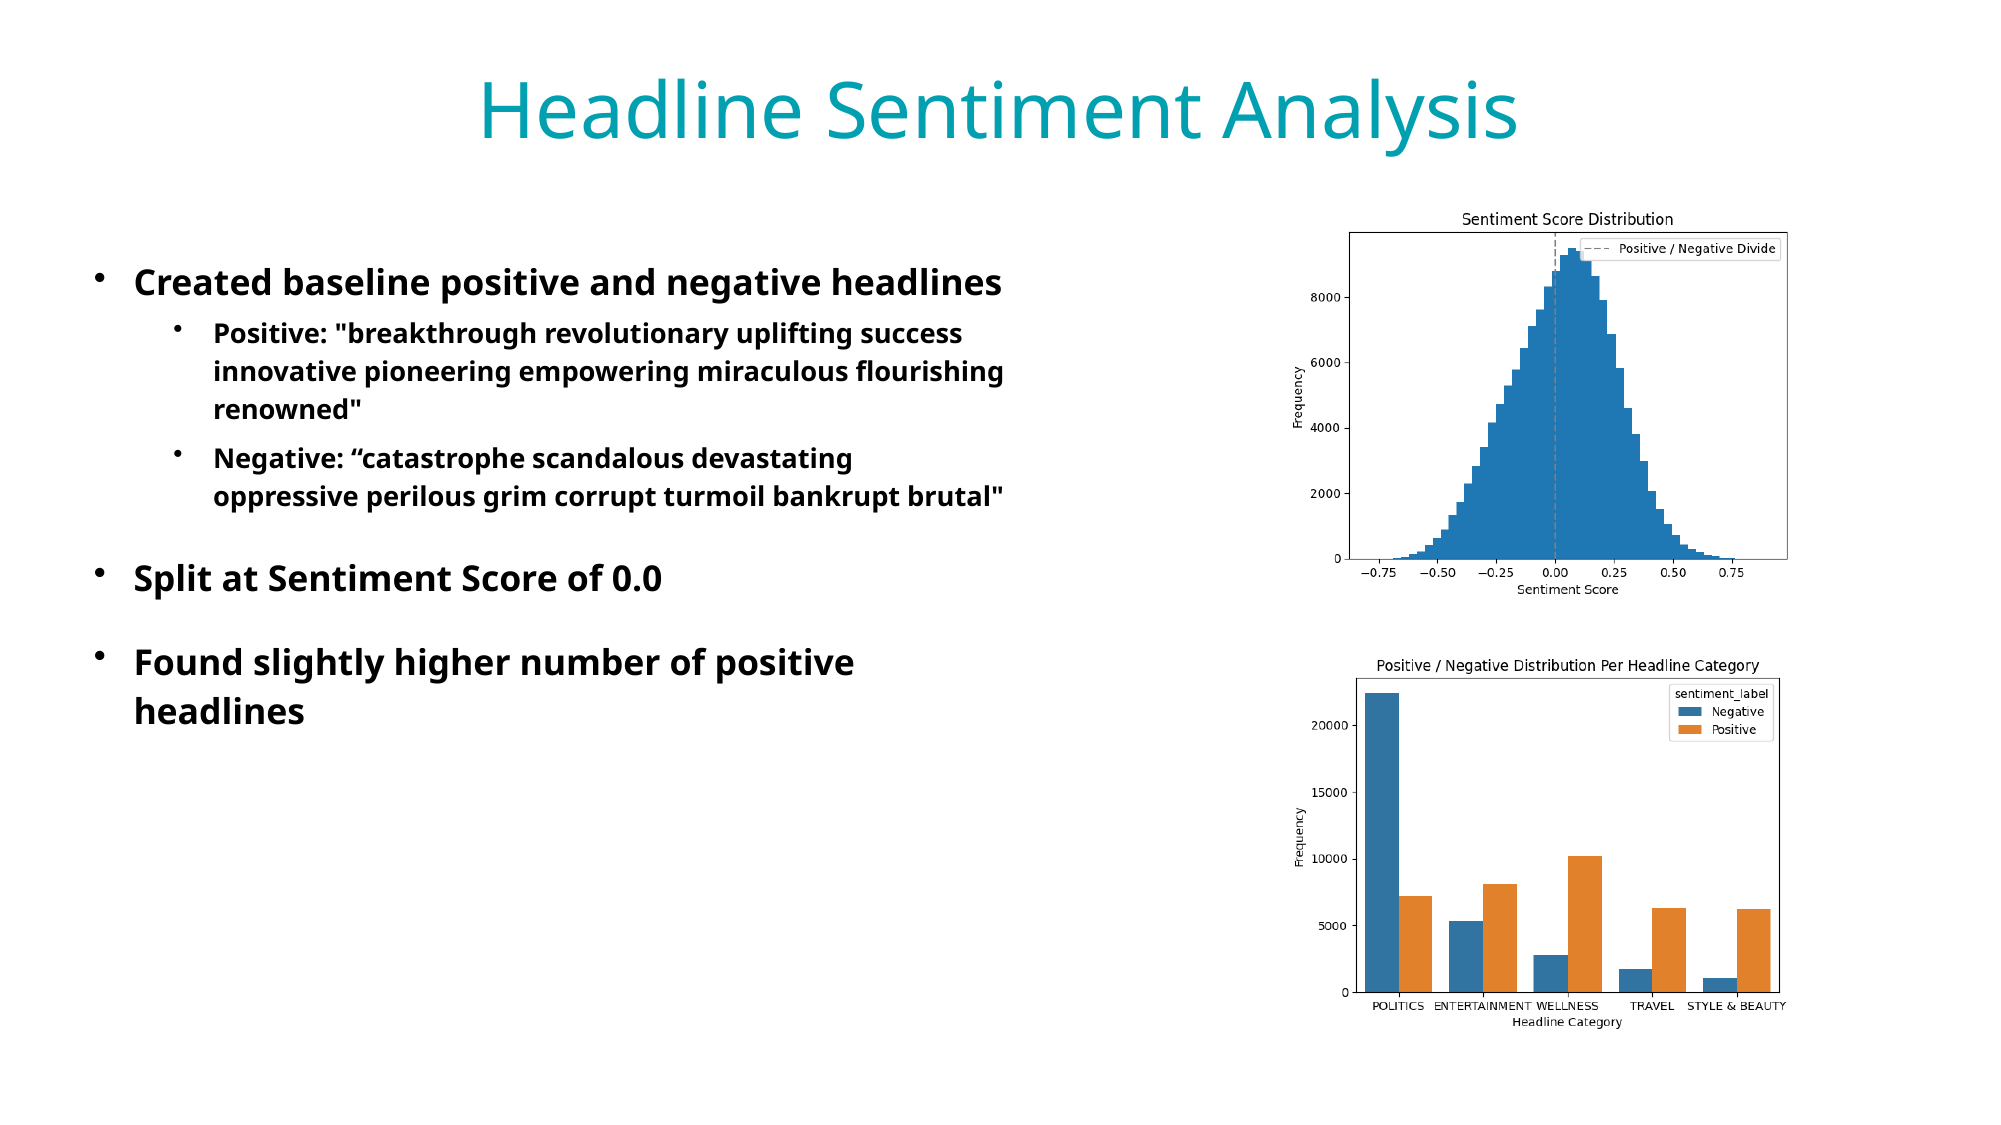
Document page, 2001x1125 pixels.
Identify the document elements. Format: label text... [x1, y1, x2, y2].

text_box Created baseline positive and negative headlines Positive: "breakthrough revolutionary uplifting success innovative pioneering empowering miraculous flourishing renowned" Negative: “catastrophe scandalous devastating oppressive perilous grim corrupt turmoil bankrupt brutal" Split at Sentiment Score of 0.0 Found slightly higher number of positive headlines [93, 253, 1007, 811]
picture [1283, 203, 1796, 605]
text_box Headline Sentiment Analysis [0, 61, 2000, 154]
picture [1285, 649, 1794, 1038]
